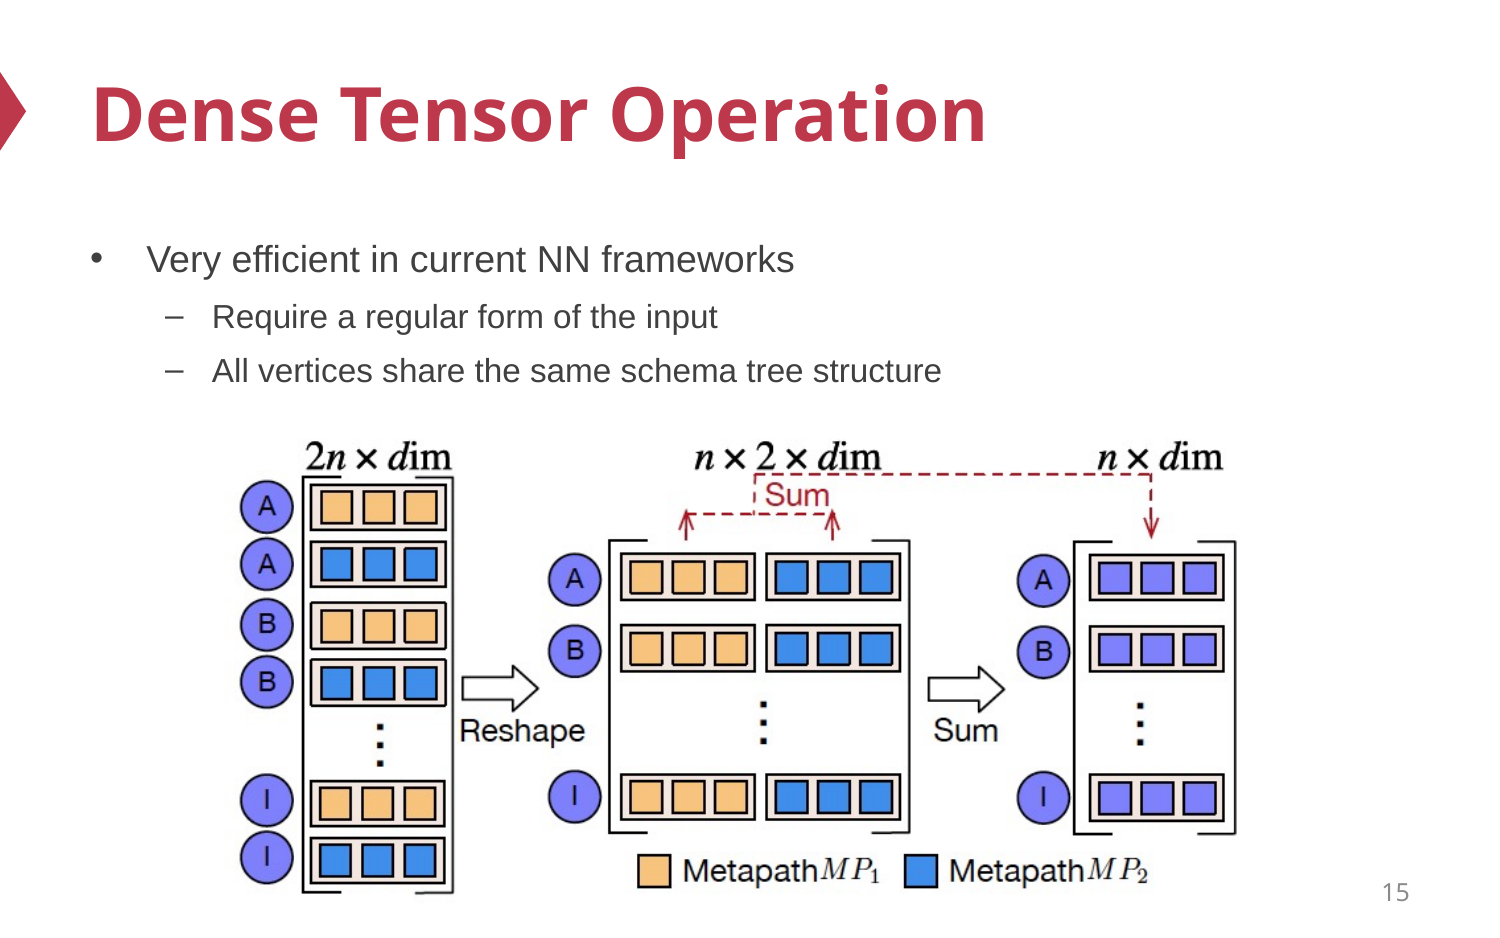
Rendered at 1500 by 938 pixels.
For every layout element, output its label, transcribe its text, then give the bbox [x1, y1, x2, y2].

list Very efficient in current NN frameworks Require a regular form of the input All vertices share the same schema tree structure [75, 218, 1425, 869]
slide_number 15 [1074, 868, 1425, 919]
title Dense Tensor Operation [75, 37, 1425, 186]
picture [224, 407, 1251, 907]
